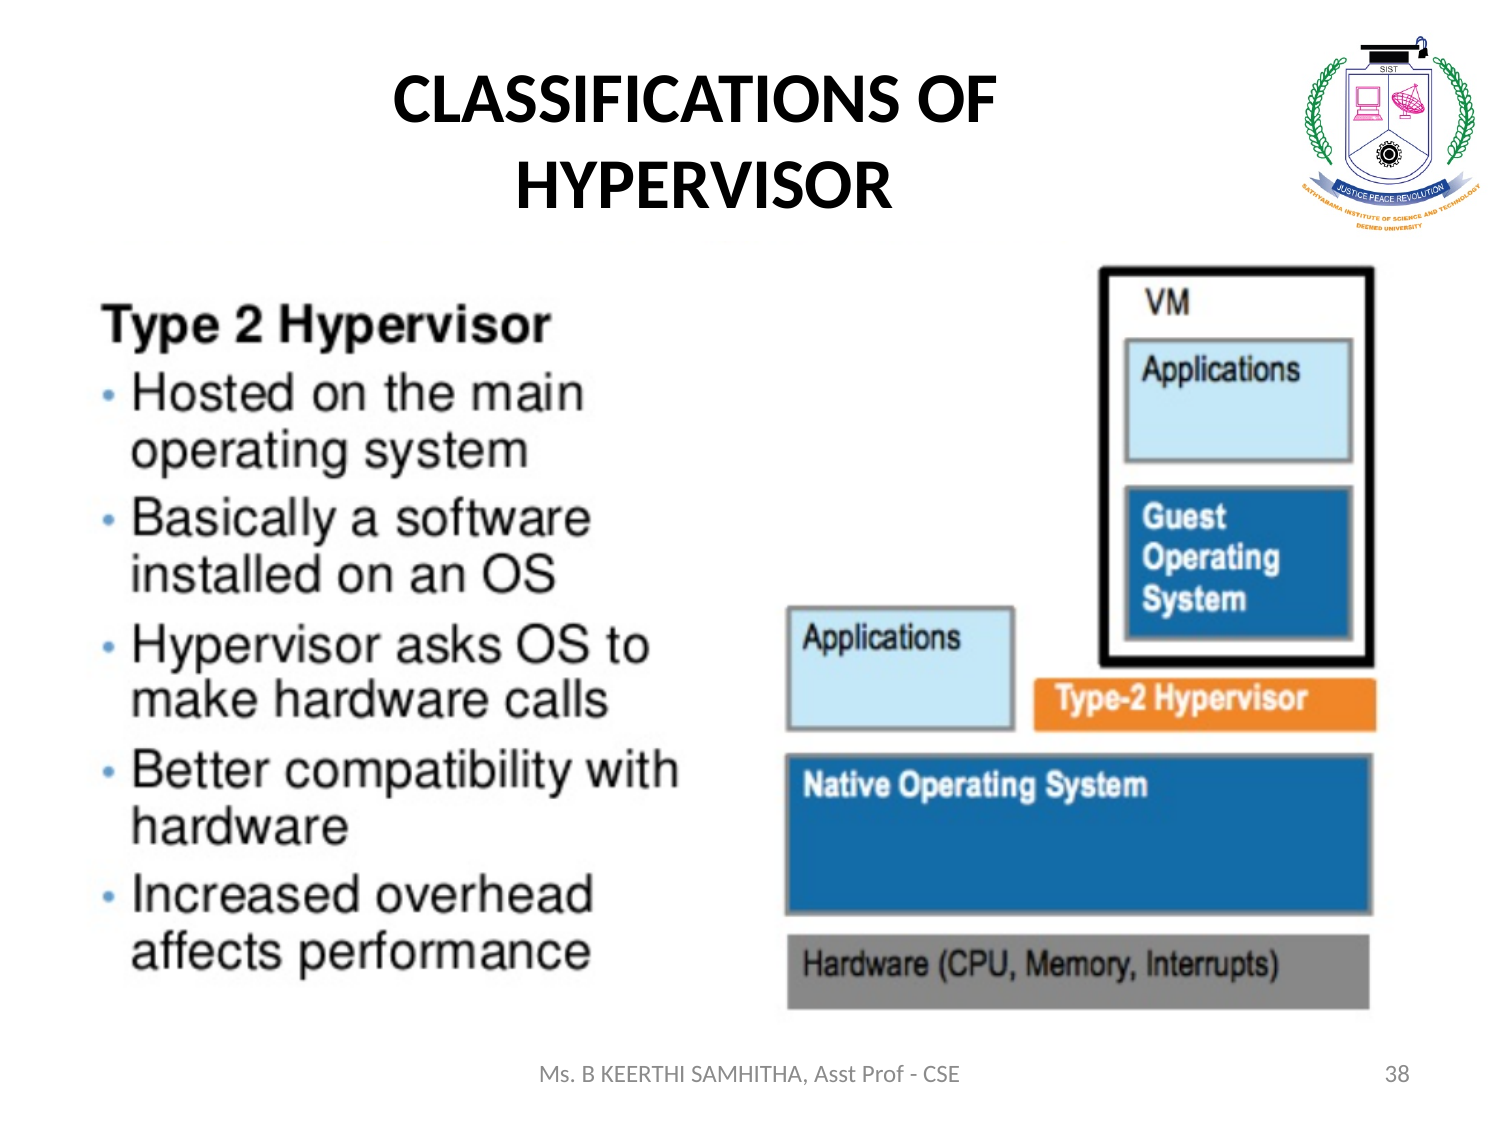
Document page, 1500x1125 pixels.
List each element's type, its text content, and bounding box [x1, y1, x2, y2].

picture [64, 30, 1500, 1052]
slide_number 38 [1074, 1060, 1425, 1103]
footer Ms. B KEERTHI SAMHITHA, Asst Prof - CSE [512, 1060, 988, 1103]
title CLASSIFICATIONS OF HYPERVISOR [29, 42, 1380, 231]
